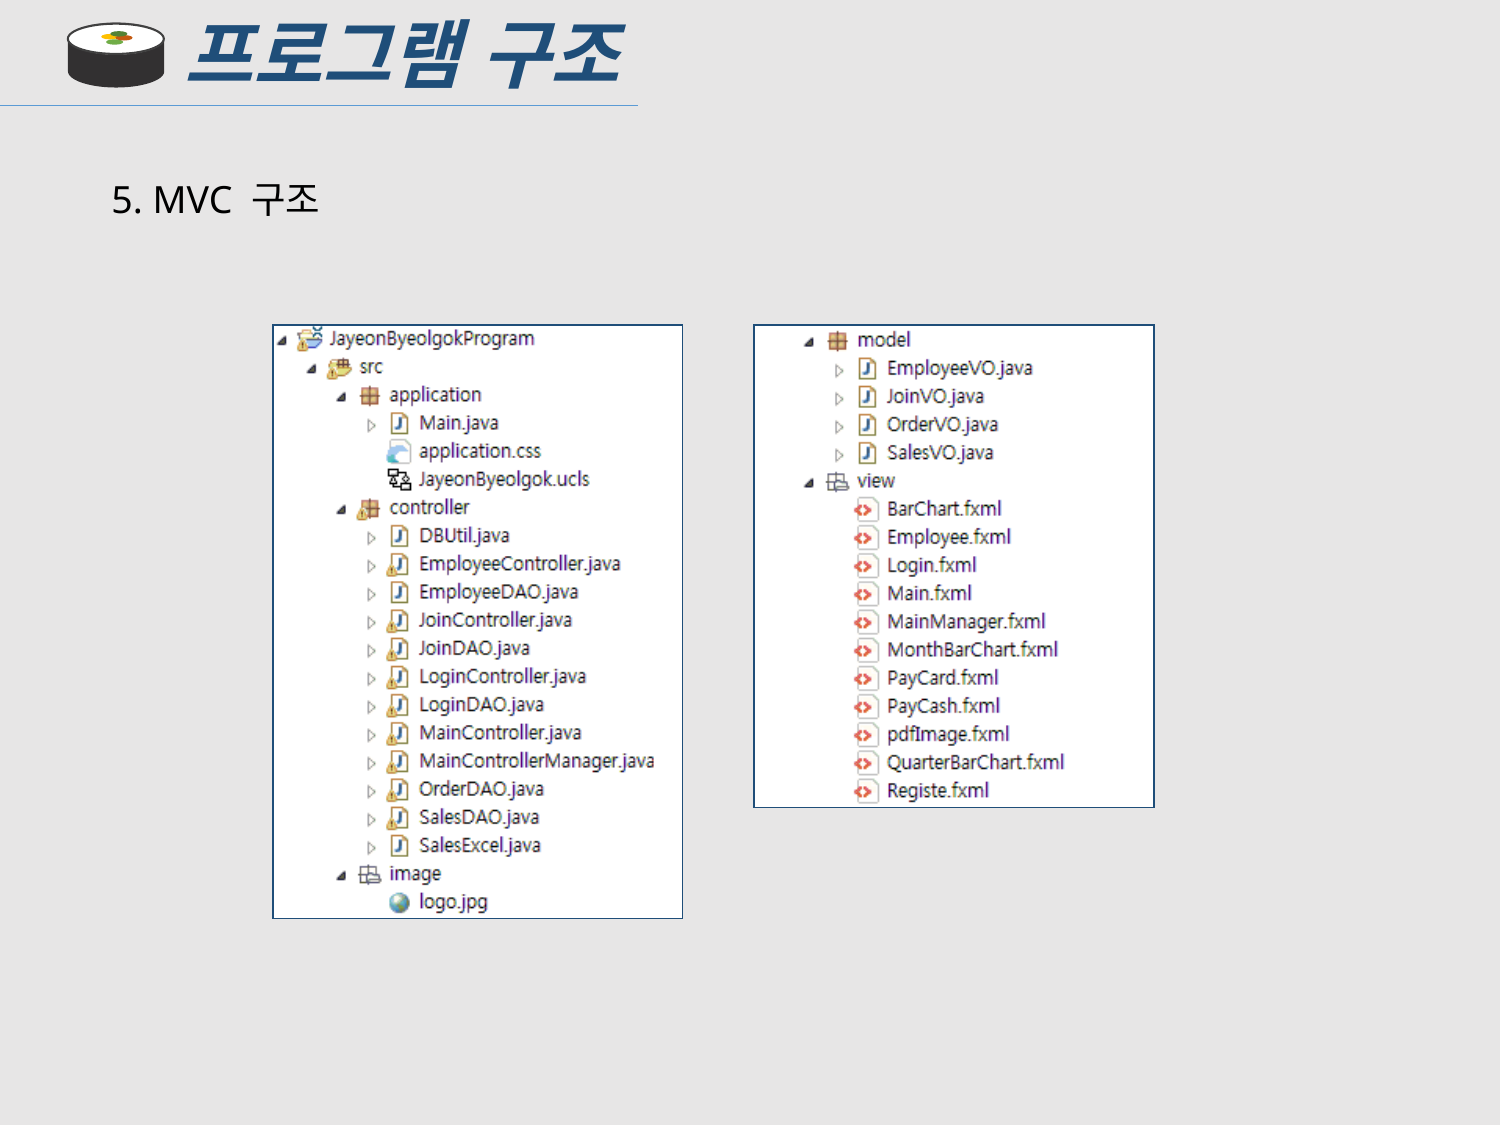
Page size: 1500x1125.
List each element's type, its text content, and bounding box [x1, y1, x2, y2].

text_box 프로그램 구조 [169, 0, 907, 105]
picture [754, 325, 1154, 807]
picture [273, 325, 682, 918]
text_box 5. MVC 구조 [96, 168, 336, 229]
